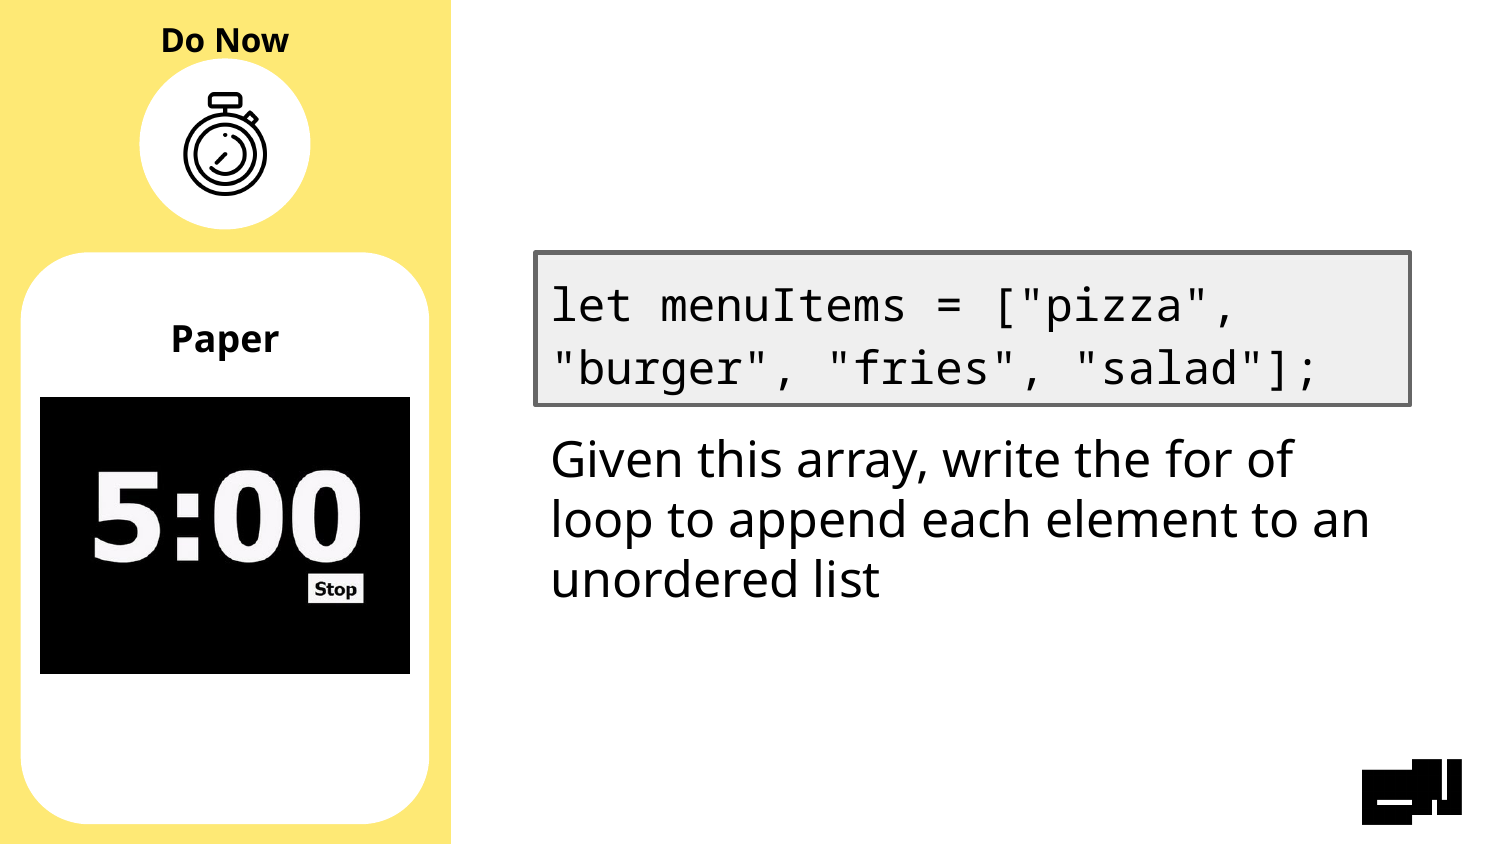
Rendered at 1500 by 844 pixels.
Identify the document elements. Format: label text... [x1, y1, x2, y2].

text_box Given this array, write the for of loop to append each element to an unordered list [535, 412, 1410, 662]
picture [173, 92, 277, 196]
list let menuItems = ["pizza", "burger", "fries", "salad"]; [535, 252, 1410, 405]
picture [40, 396, 410, 675]
picture [1362, 759, 1462, 825]
text_box Paper [107, 299, 343, 387]
